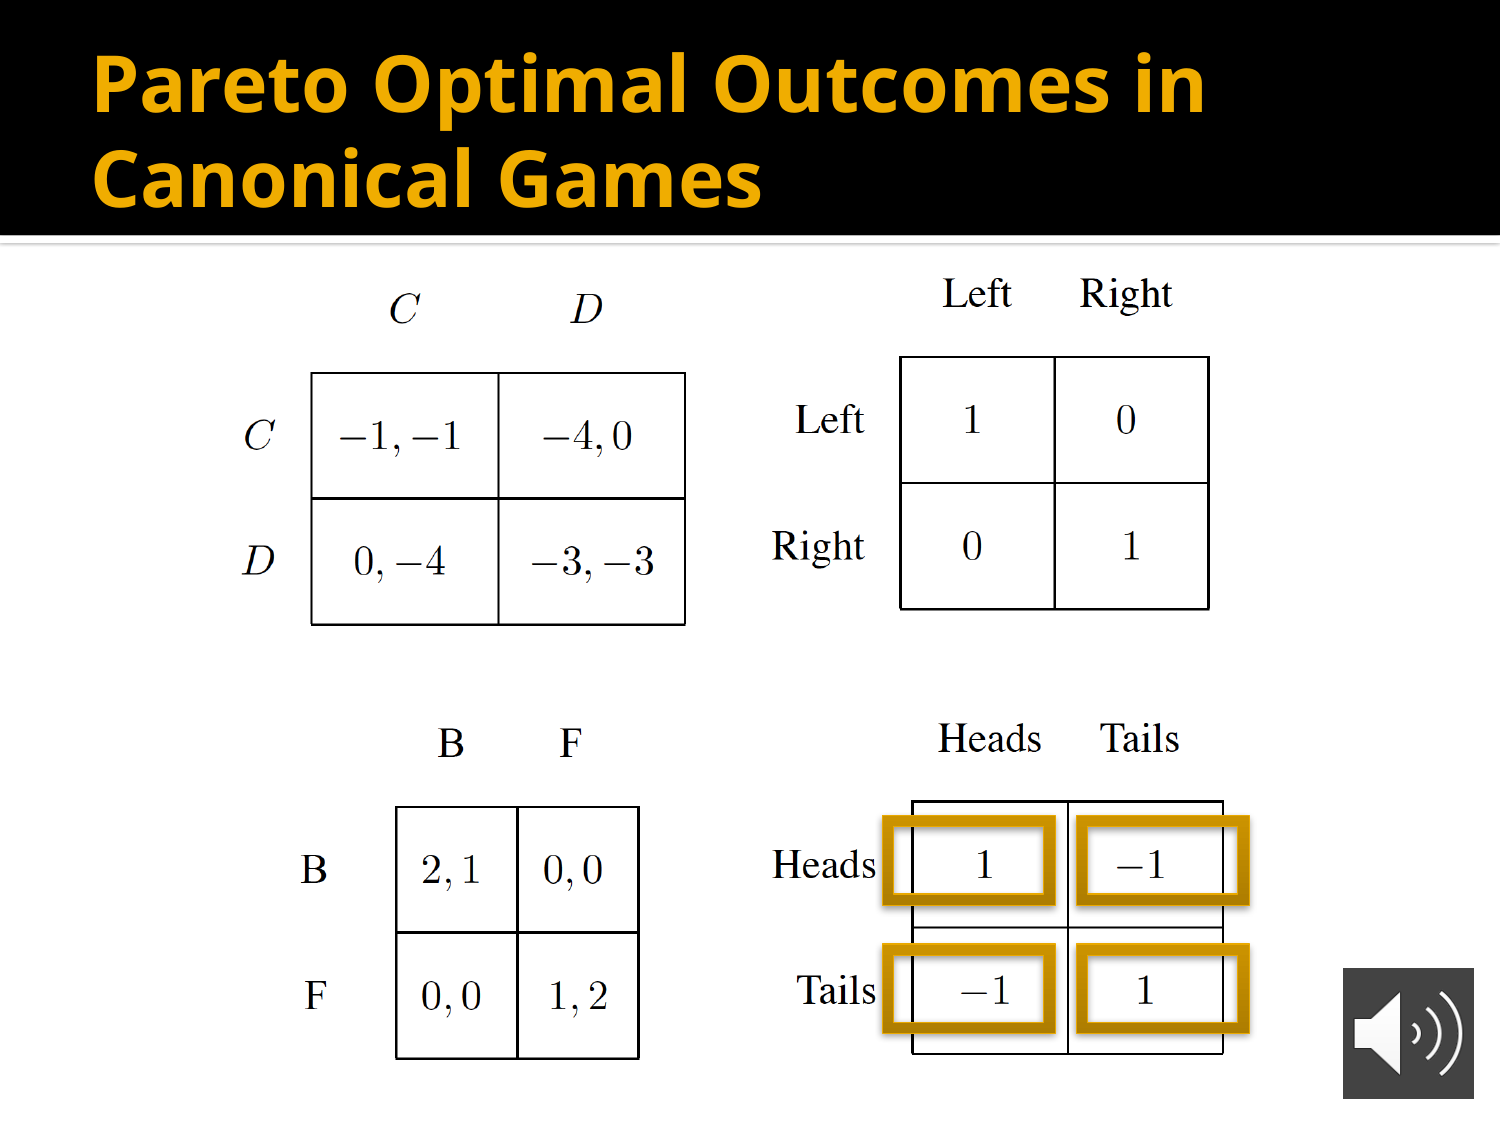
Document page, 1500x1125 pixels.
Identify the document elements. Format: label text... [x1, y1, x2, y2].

picture [171, 250, 1329, 1100]
title Pareto Optimal Outcomes in Canonical Games [75, 25, 1425, 231]
picture [1341, 966, 1475, 1100]
